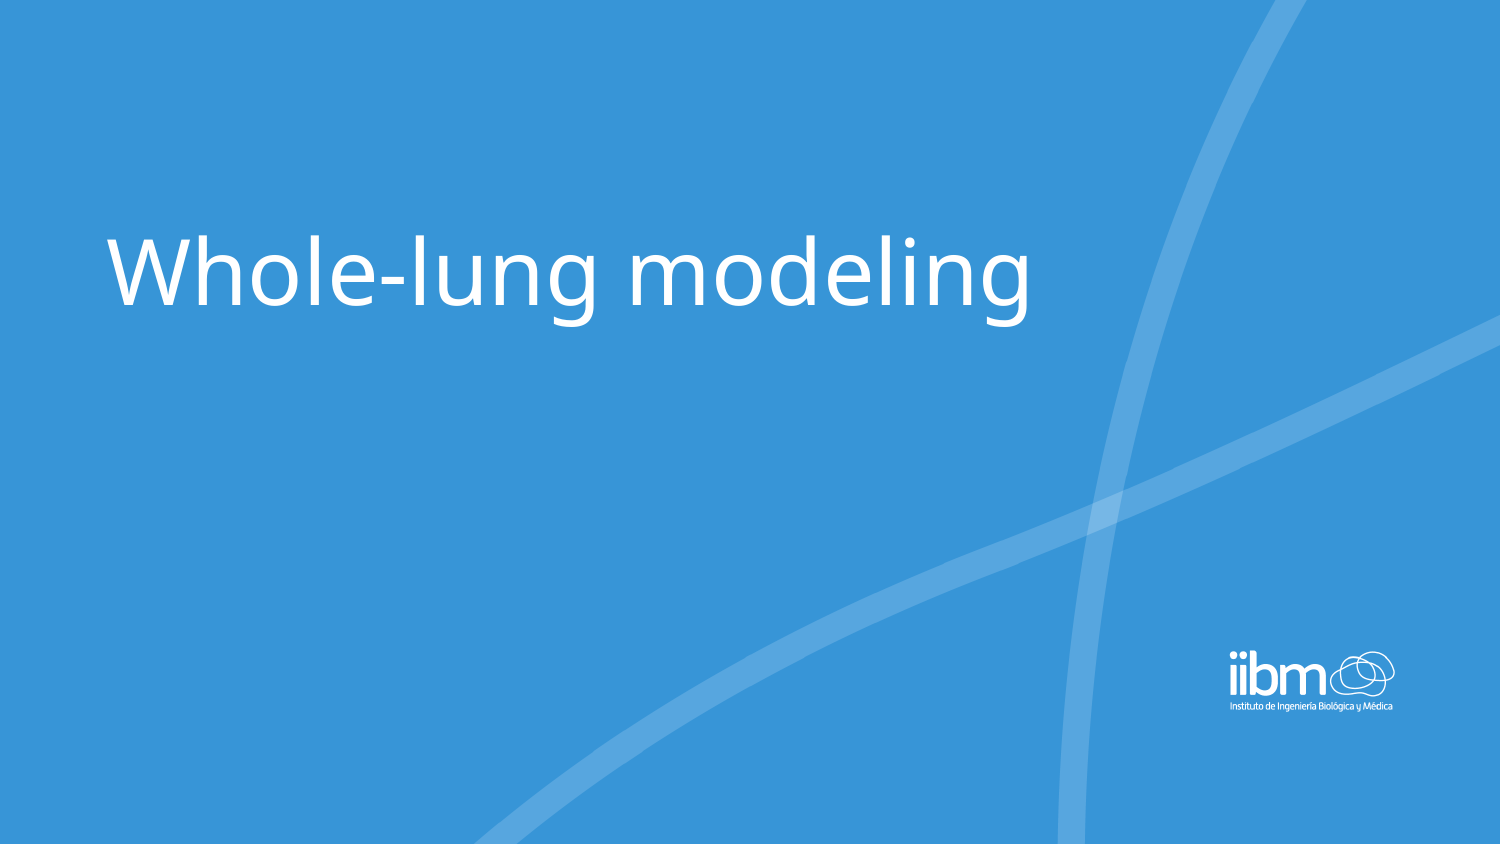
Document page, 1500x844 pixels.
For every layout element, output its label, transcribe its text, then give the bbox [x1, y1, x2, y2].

title Whole-lung modeling [91, 70, 1385, 333]
picture [0, 0, 1500, 844]
